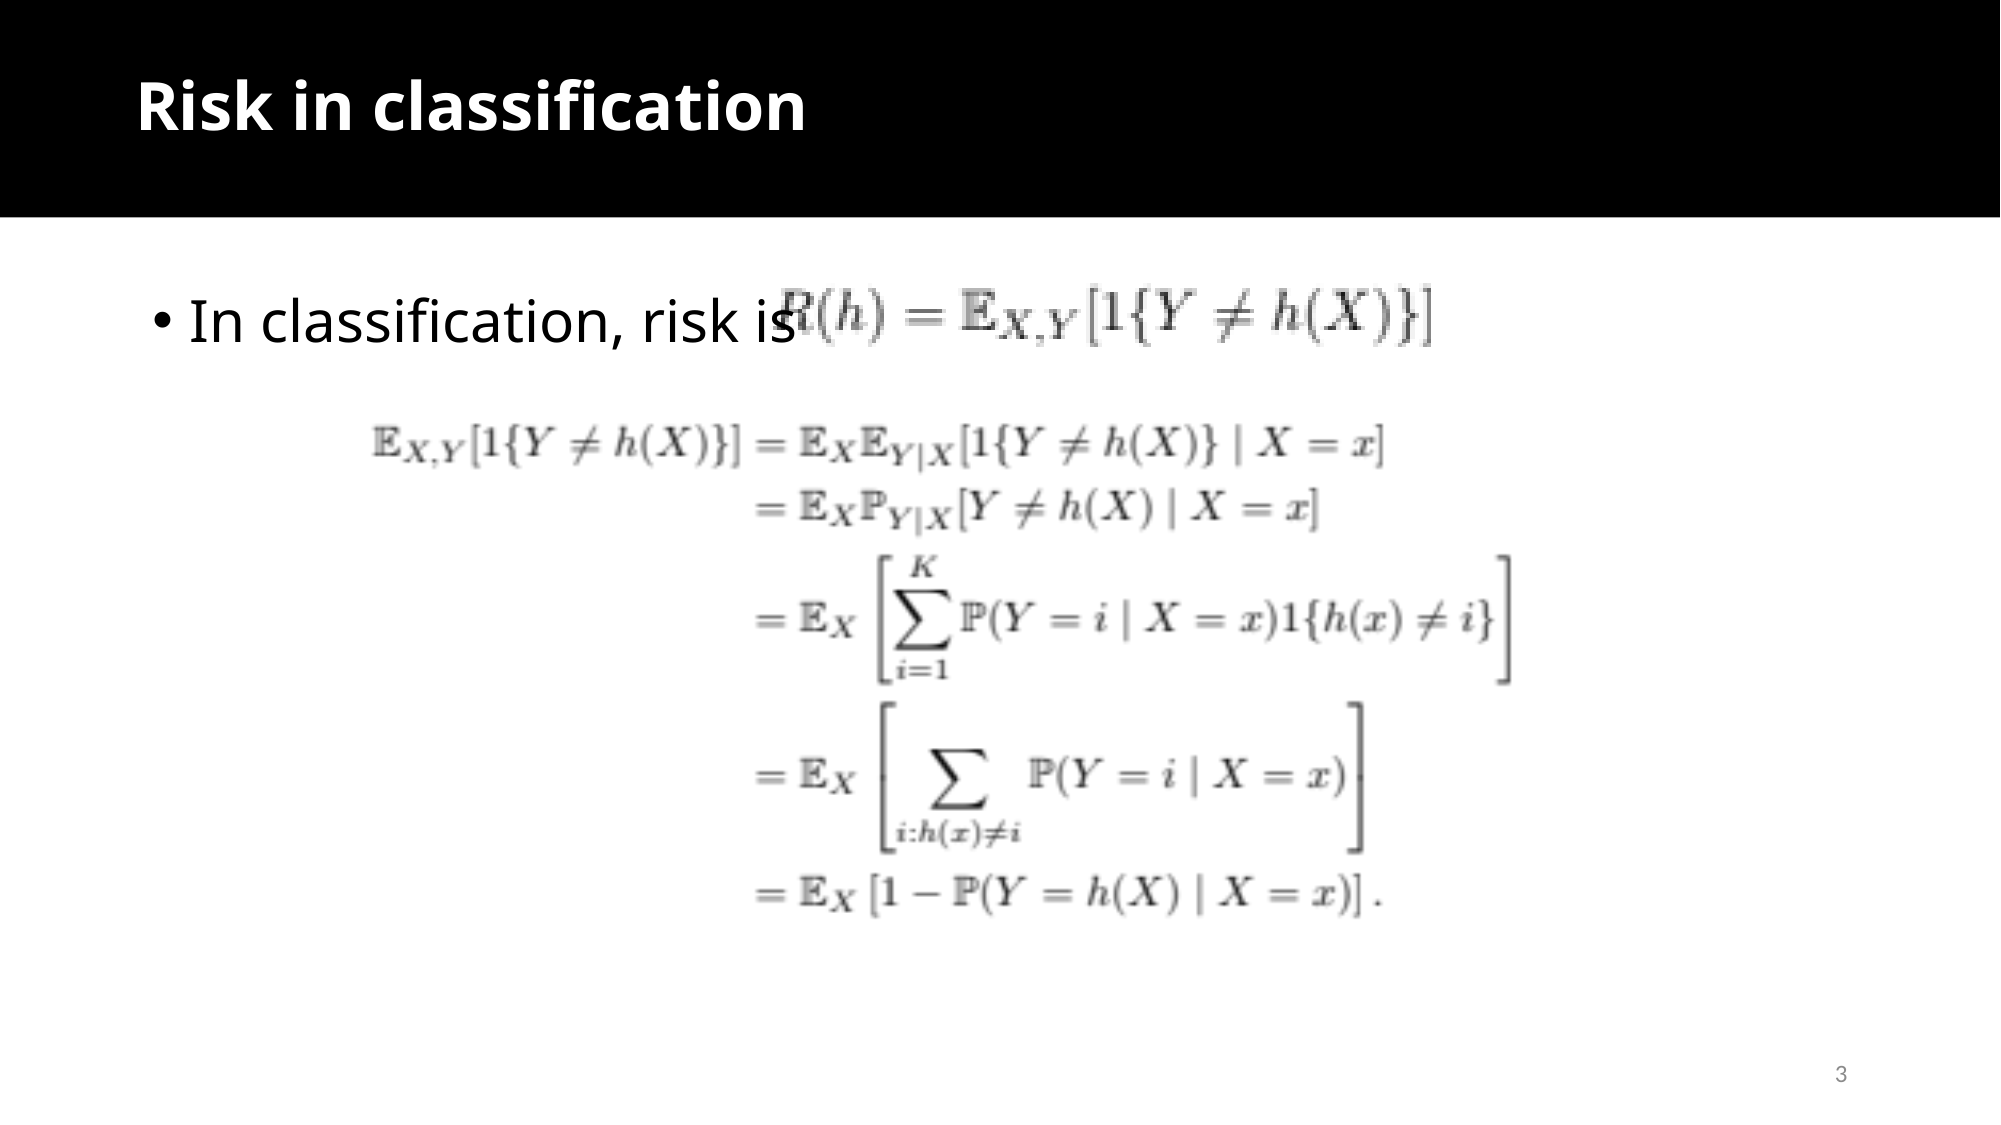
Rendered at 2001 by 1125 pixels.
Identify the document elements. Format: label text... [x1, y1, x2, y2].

picture [757, 254, 1440, 374]
list In classification, risk is [137, 263, 1863, 1010]
picture [360, 406, 1543, 945]
title Risk in classification [0, 0, 2000, 218]
slide_number 3 [1412, 1042, 1863, 1103]
